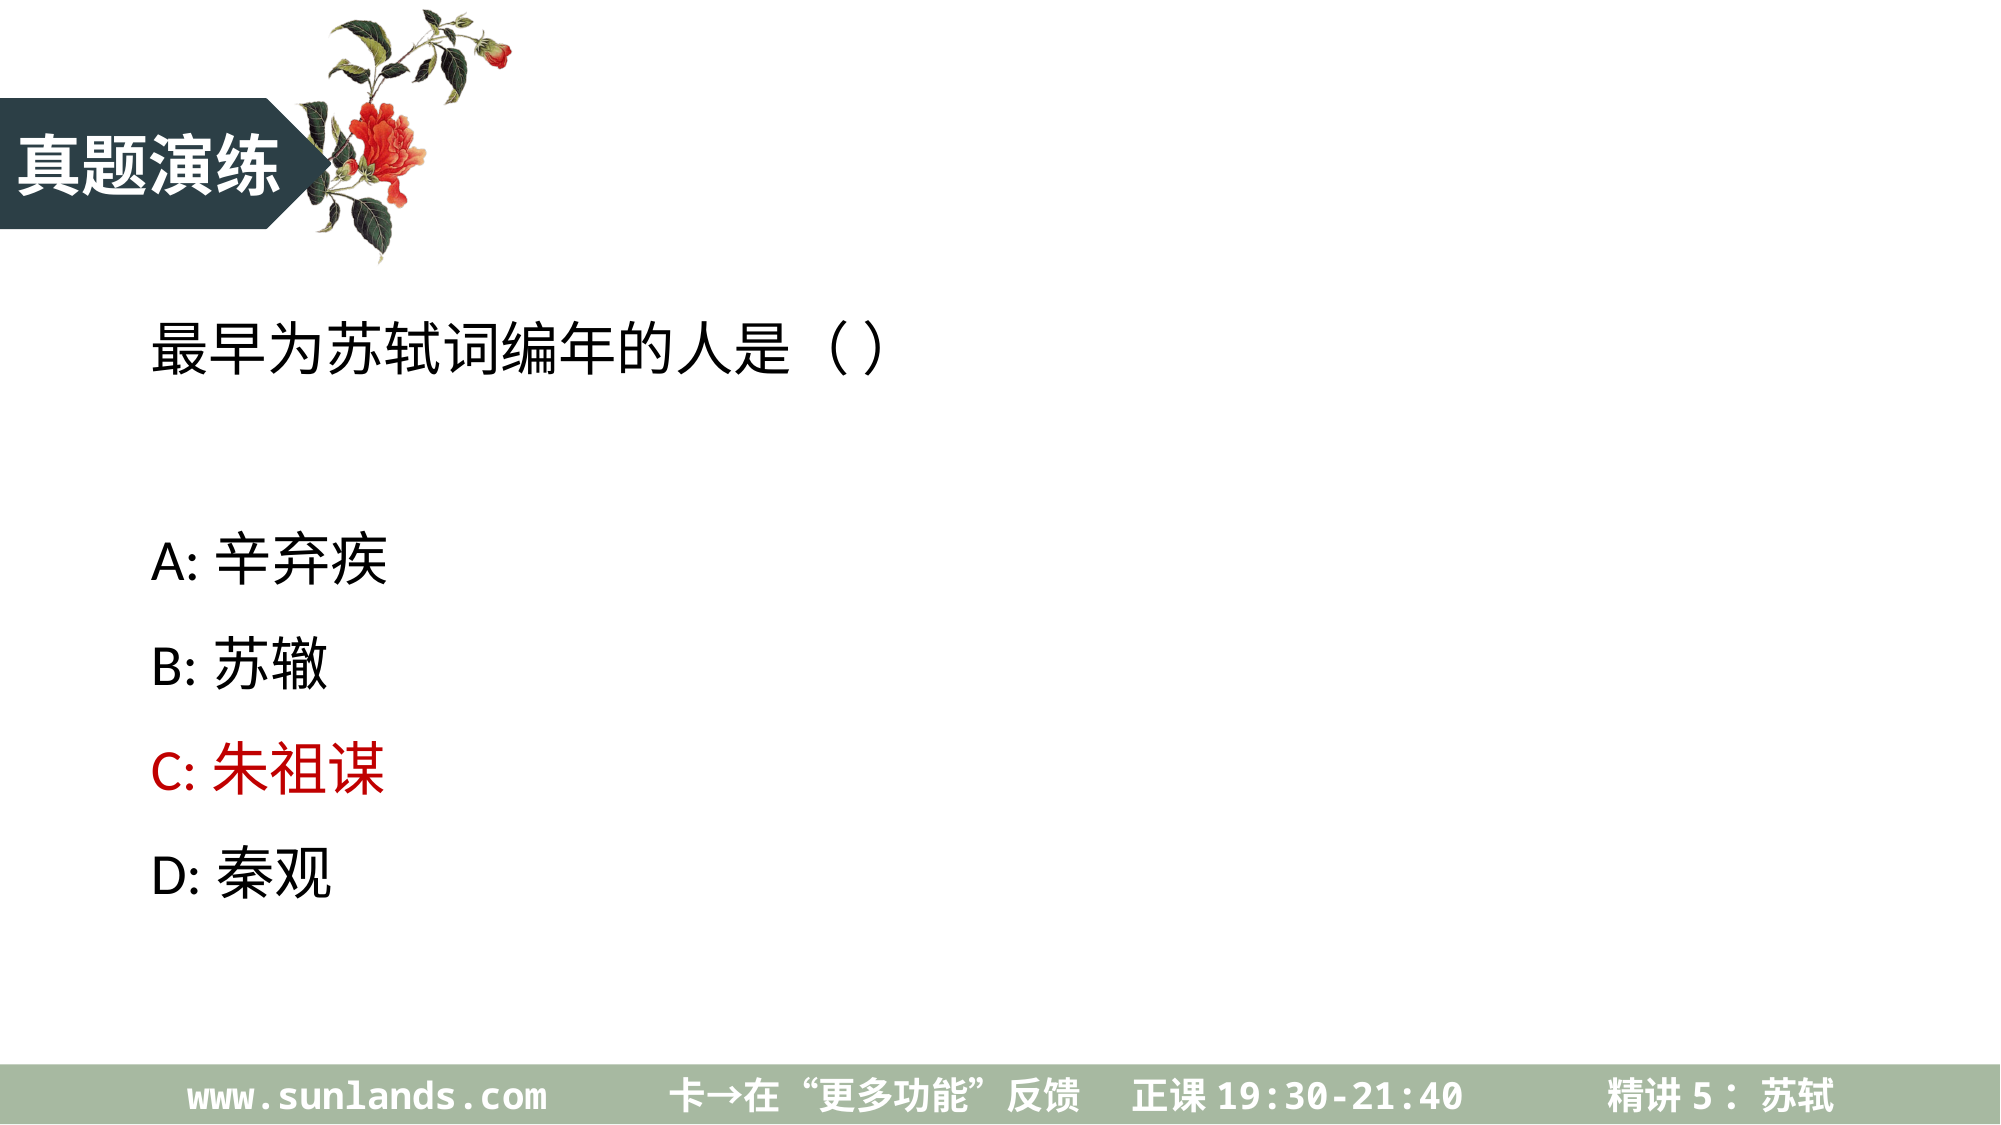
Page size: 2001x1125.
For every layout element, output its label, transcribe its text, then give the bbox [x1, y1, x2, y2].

text_box 最早为苏轼词编年的人是（ ） A:辛弃疾 B:苏辙 C:朱祖谋 D:秦观 [136, 269, 1908, 915]
text_box 真题演练 [0, 98, 260, 230]
picture [209, 0, 571, 289]
